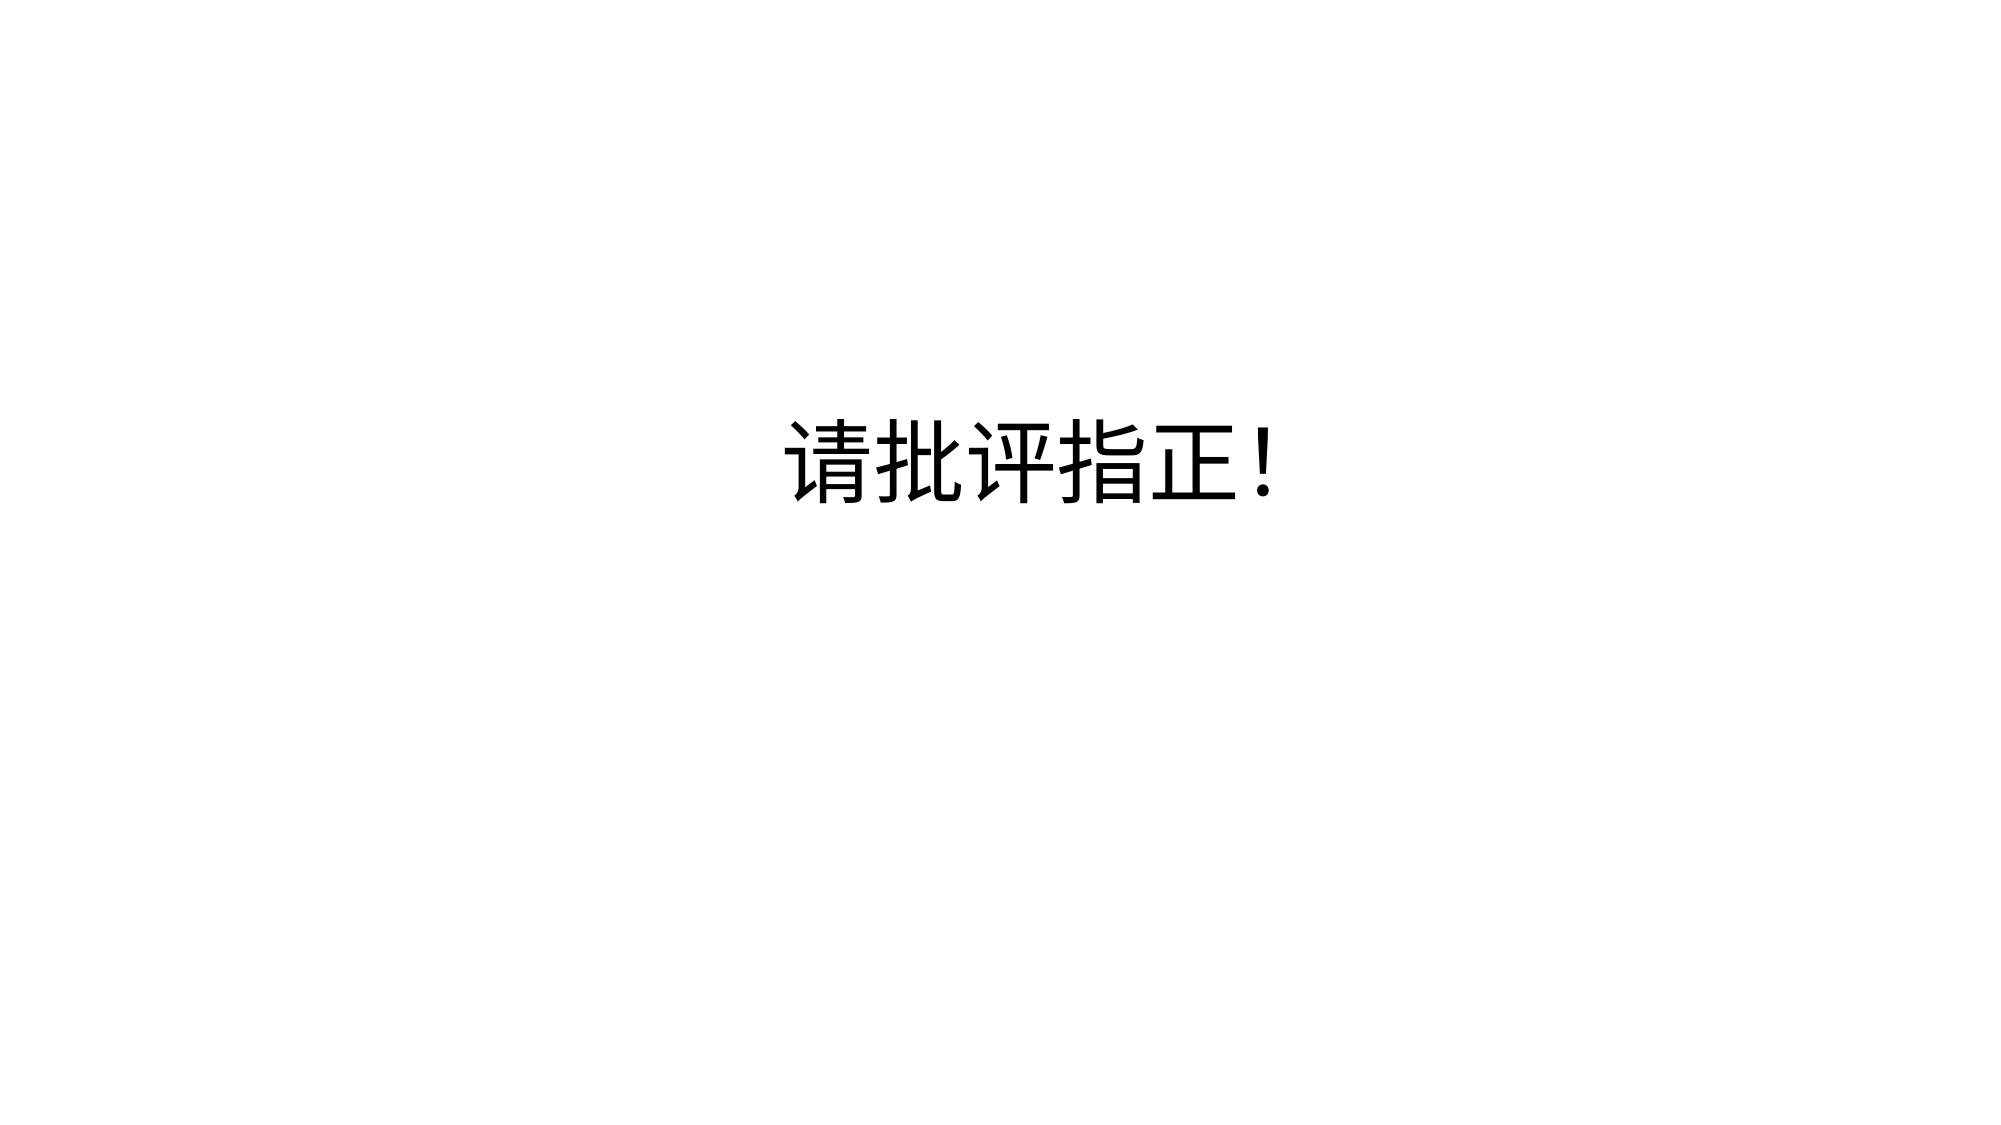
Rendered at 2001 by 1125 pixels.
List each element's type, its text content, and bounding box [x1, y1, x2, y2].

title 请批评指正！ [741, 358, 1281, 576]
